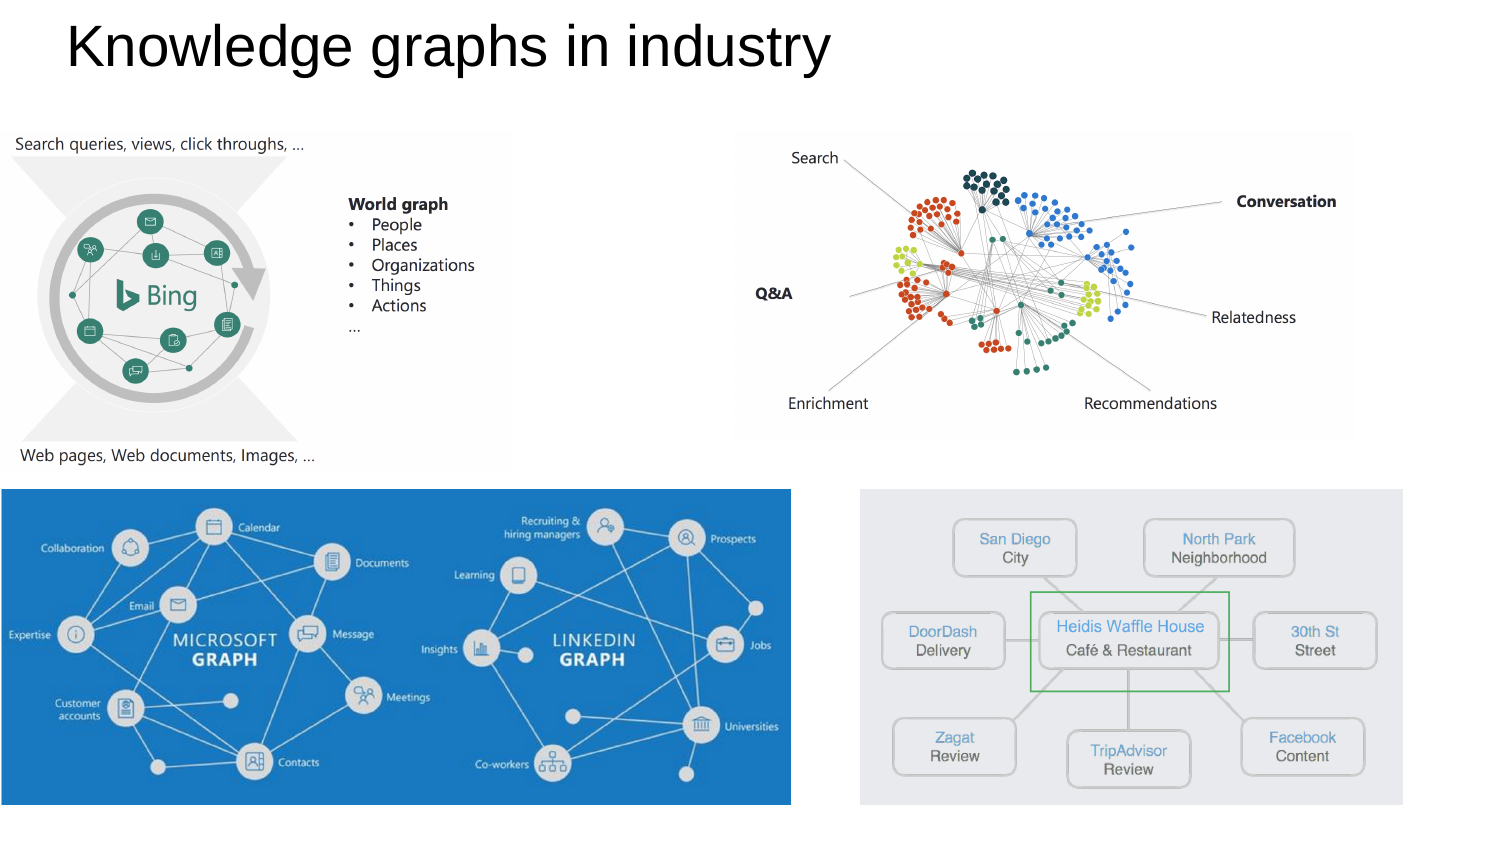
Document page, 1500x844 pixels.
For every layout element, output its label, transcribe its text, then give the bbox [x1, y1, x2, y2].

picture [733, 131, 1355, 441]
title Knowledge graphs in industry [51, 0, 1449, 87]
picture [0, 131, 514, 471]
picture [0, 489, 793, 805]
picture [859, 489, 1403, 805]
